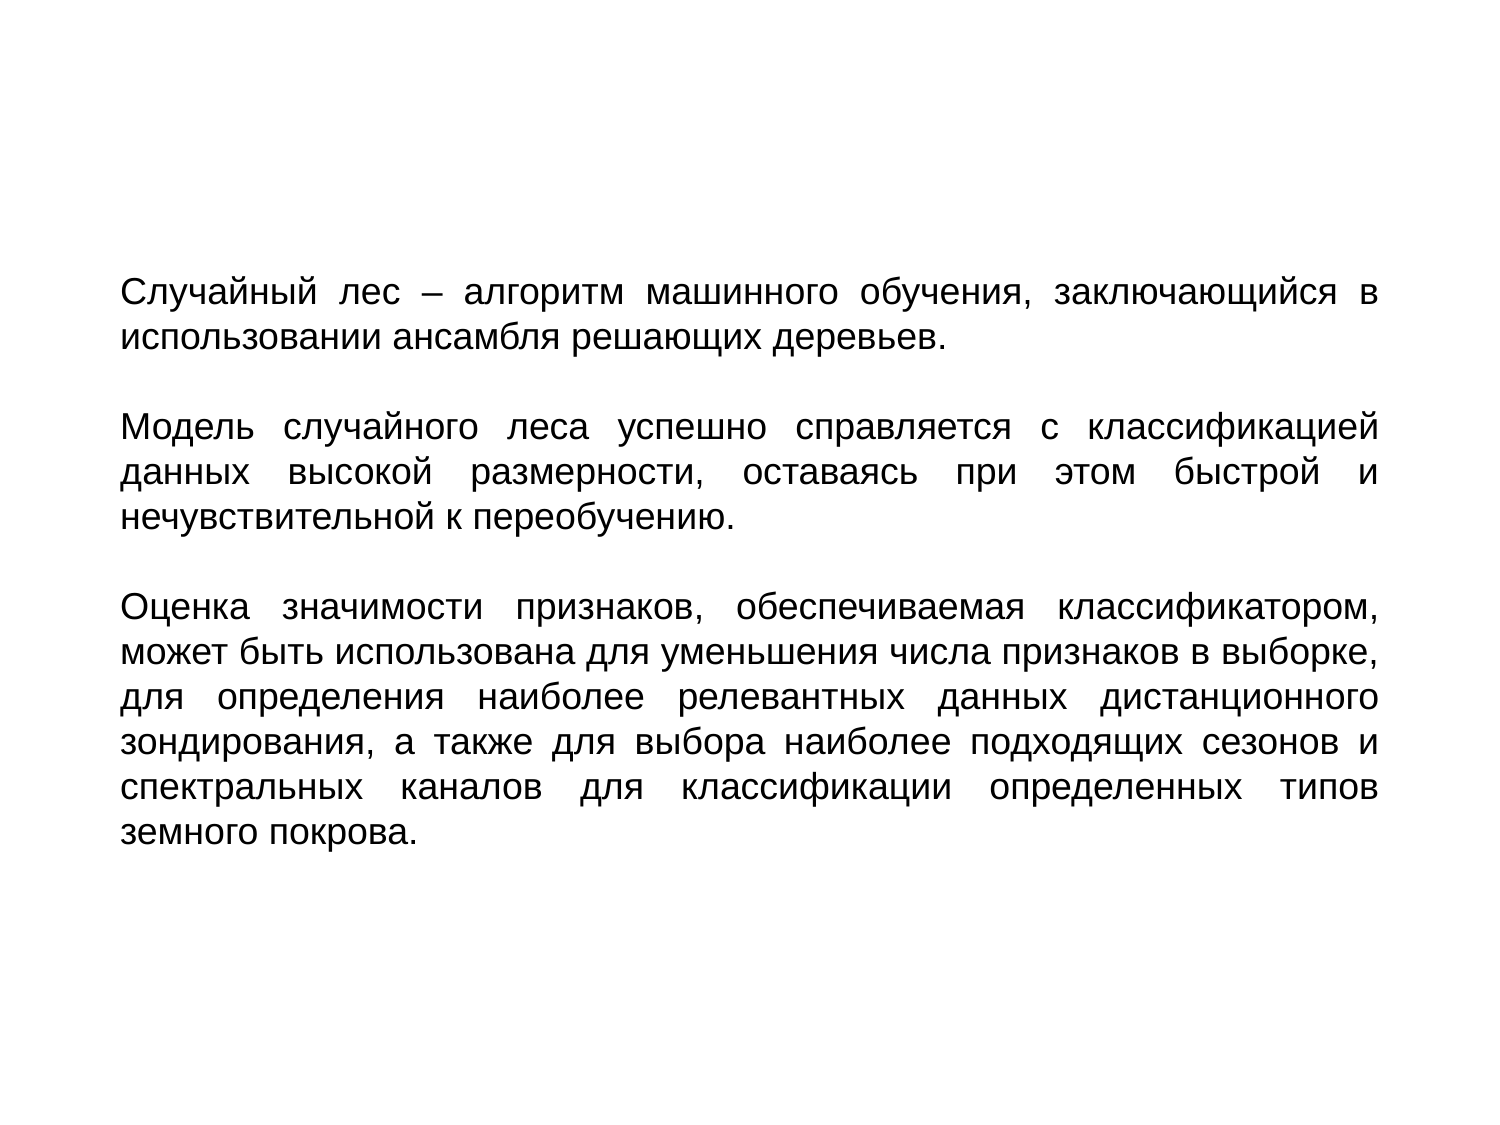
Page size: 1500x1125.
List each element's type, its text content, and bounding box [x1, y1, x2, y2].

text_box Случайный лес – алгоритм машинного обучения, заключающийся в использовании ансамбля решающих деревьев. Модель случайного леса успешно справляется с классификацией данных высокой размерности, оставаясь при этом быстрой и нечувствительной к переобучению. Оценка значимости признаков, обеспечиваемая классификатором, может быть использована для уменьшения числа признаков в выборке, для определения наиболее релевантных данных дистанционного зондирования, а также для выбора наиболее подходящих сезонов и спектральных каналов для классификации определенных типов земного покрова. [105, 259, 1395, 860]
